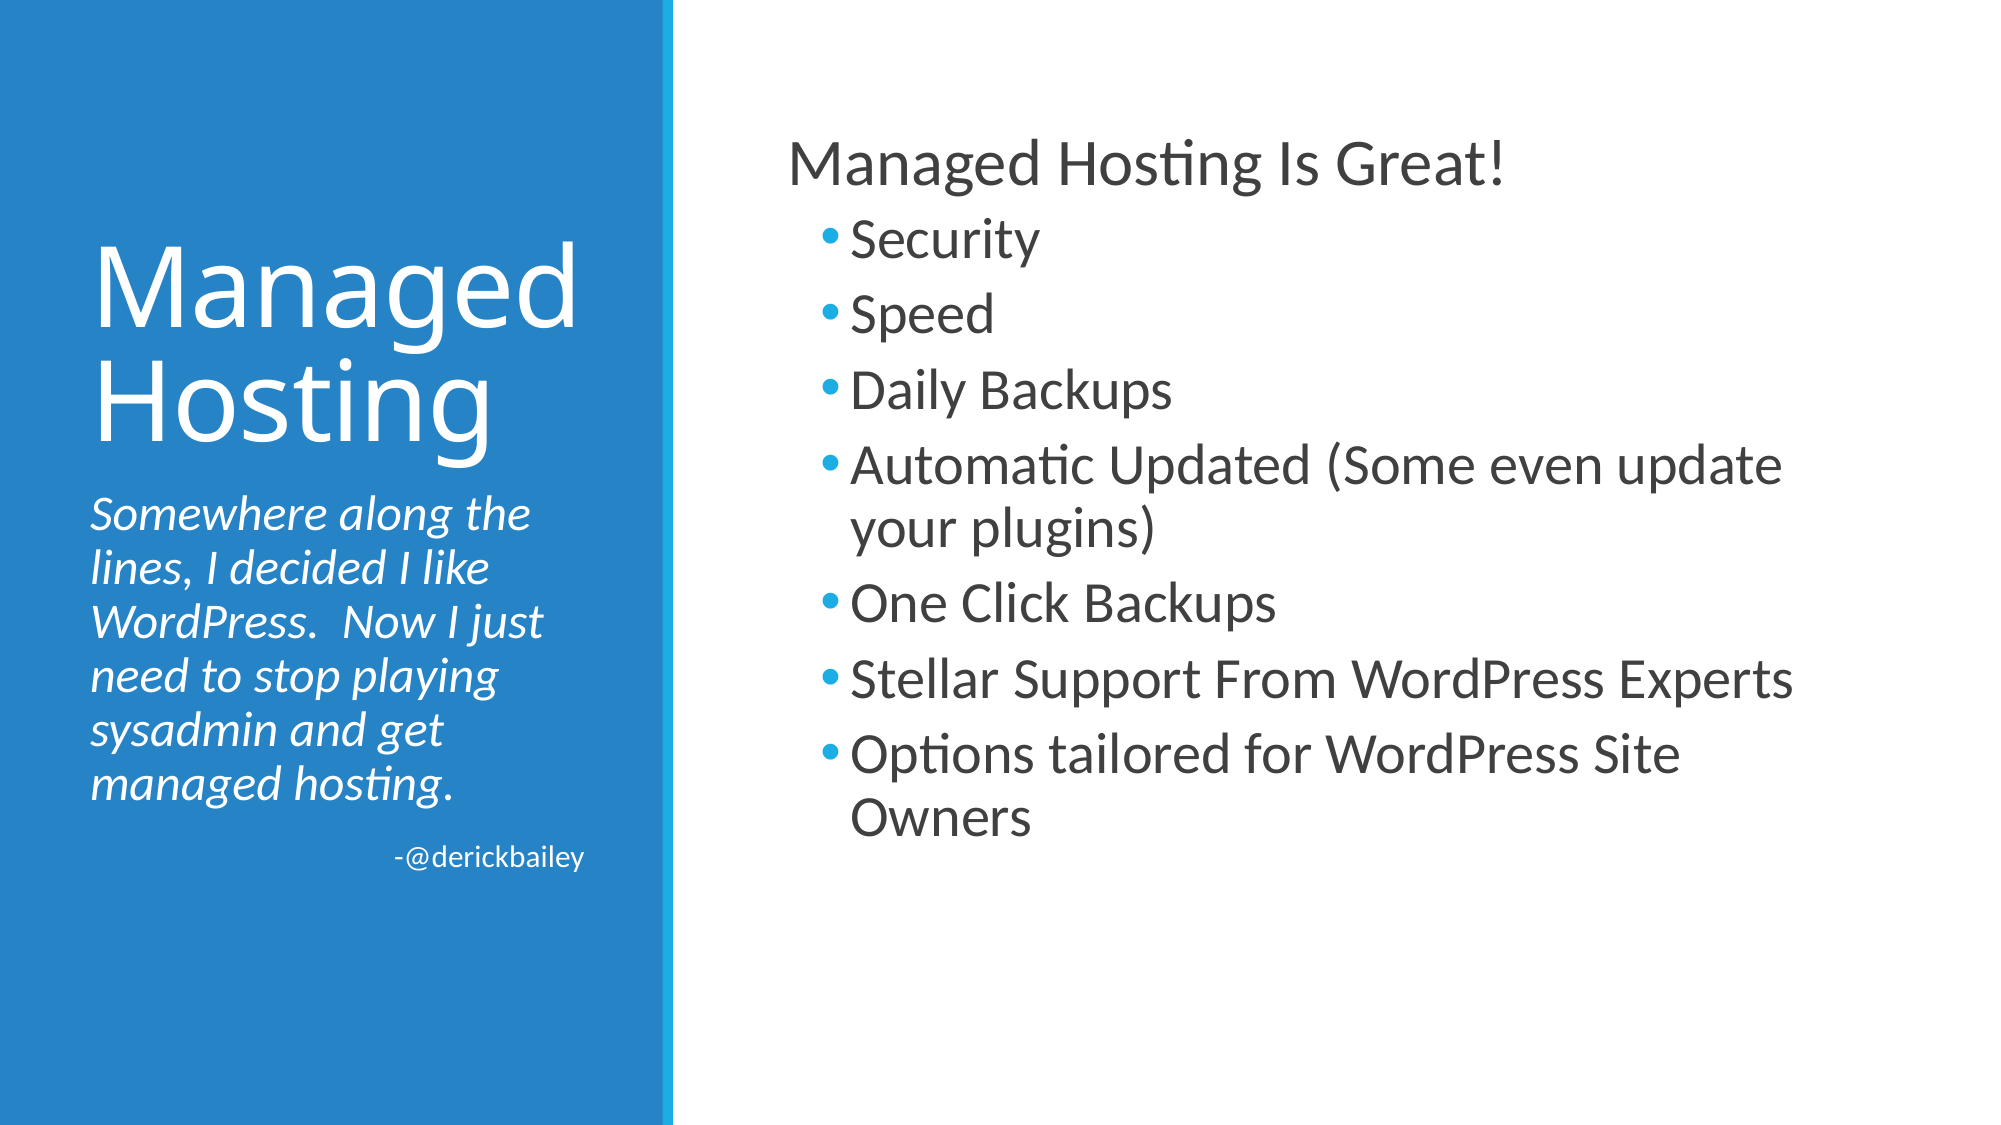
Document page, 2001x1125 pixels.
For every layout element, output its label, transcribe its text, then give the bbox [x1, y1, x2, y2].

list Somewhere along the lines, I decided I like WordPress. Now I just need to stop playing sysadmin and get managed hosting. -@derickbailey [75, 479, 600, 1035]
title Managed Hosting [75, 97, 600, 473]
list Managed Hosting Is Great! Security Speed Daily Backups Automatic Updated (Some even update your plugins) One Click Backups Stellar Support From WordPress Experts Options tailored for WordPress Site Owners [787, 120, 1853, 983]
